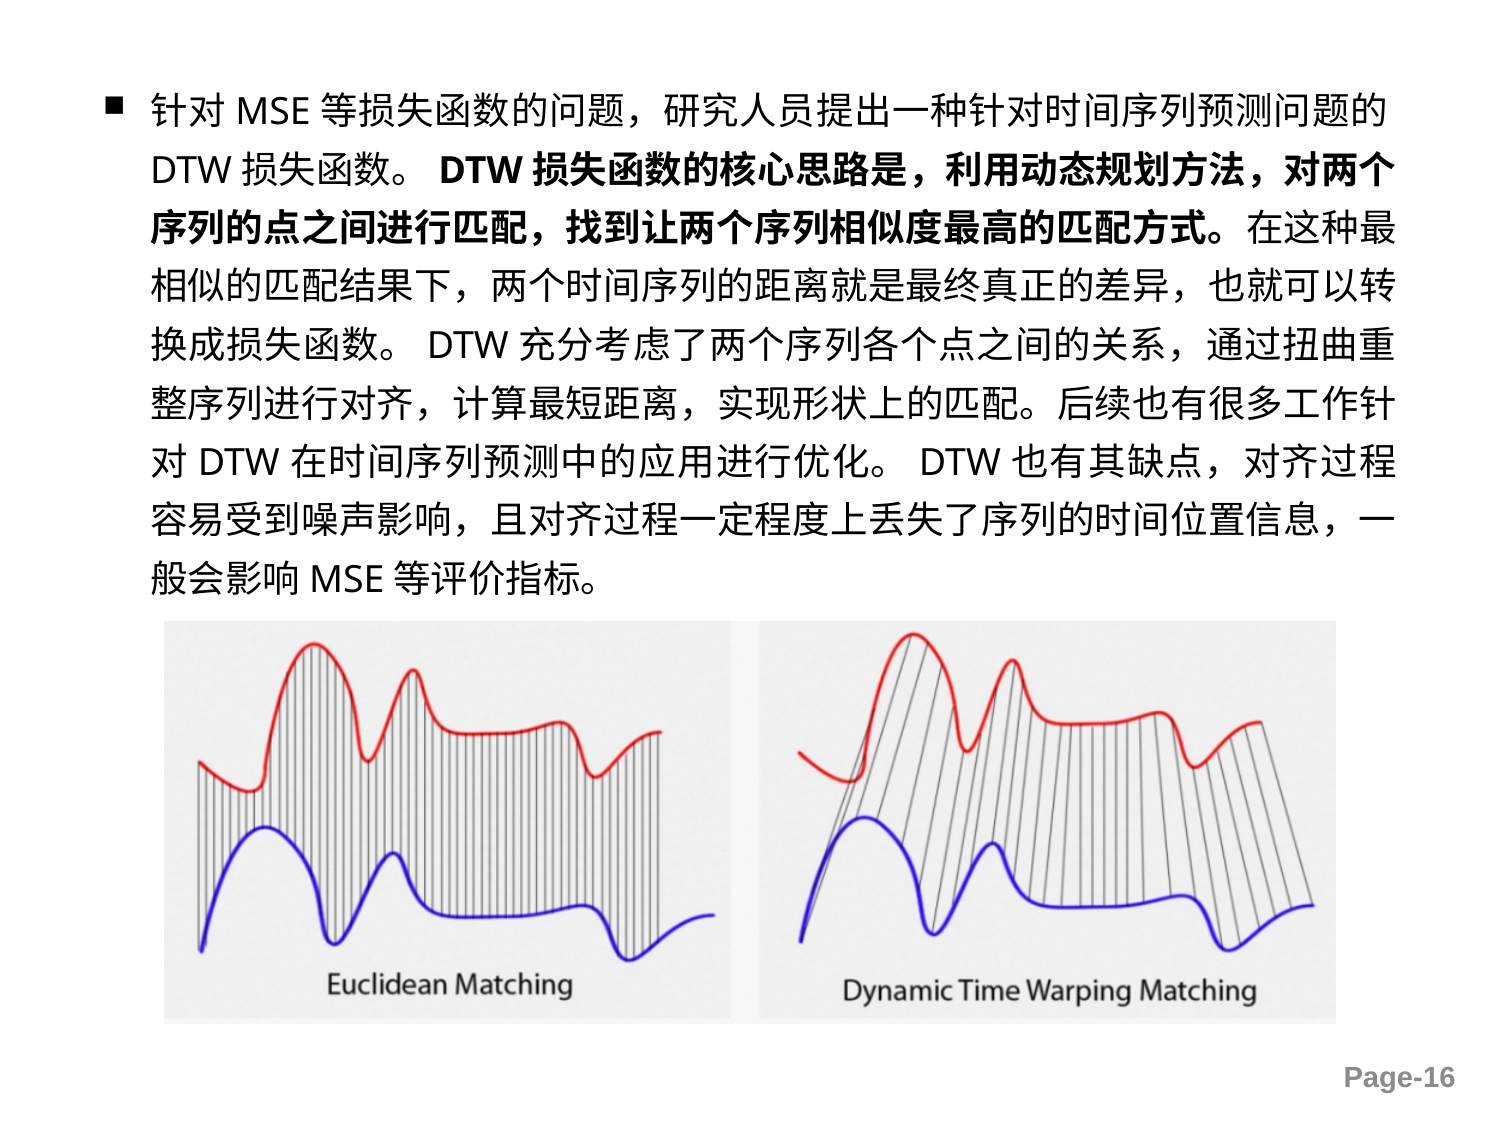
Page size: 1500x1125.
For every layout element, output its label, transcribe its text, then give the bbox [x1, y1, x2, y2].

text_box 针对MSE等损失函数的问题，研究人员提出一种针对时间序列预测问题的DTW损失函数。DTW损失函数的核心思路是，利用动态规划方法，对两个序列的点之间进行匹配，找到让两个序列相似度最高的匹配方式。在这种最相似的匹配结果下，两个时间序列的距离就是最终真正的差异，也就可以转换成损失函数。DTW充分考虑了两个序列各个点之间的关系，通过扭曲重整序列进行对齐，计算最短距离，实现形状上的匹配。后续也有很多工作针对DTW在时间序列预测中的应用进行优化。DTW也有其缺点，对齐过程容易受到噪声影响，且对齐过程一定程度上丢失了序列的时间位置信息，一般会影响MSE等评价指标。 [88, 66, 1412, 608]
slide_number Page- [1120, 1045, 1471, 1106]
picture [164, 621, 1336, 1024]
